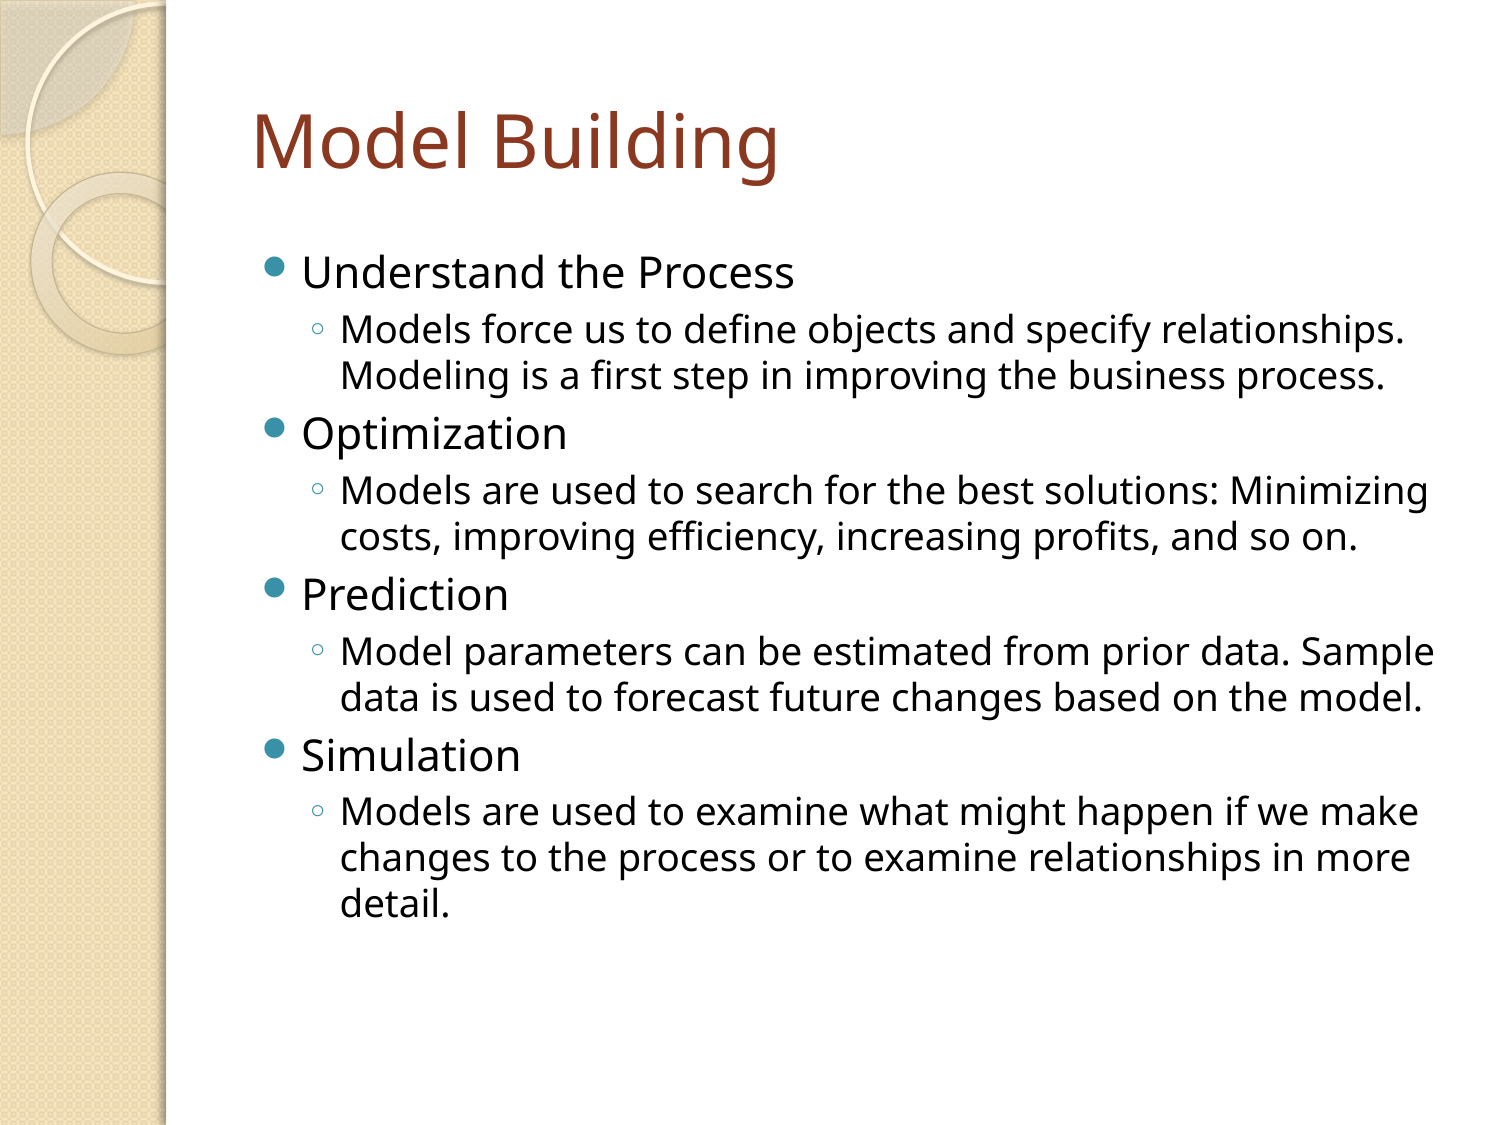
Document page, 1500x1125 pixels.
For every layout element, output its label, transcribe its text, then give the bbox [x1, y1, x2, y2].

list Understand the Process Models force us to define objects and specify relationships. Modeling is a first step in improving the business process. Optimization Models are used to search for the best solutions: Minimizing costs, improving efficiency, increasing profits, and so on. Prediction Model parameters can be estimated from prior data. Sample data is used to forecast future changes based on the model. Simulation Models are used to examine what might happen if we make changes to the process or to examine relationships in more detail. [235, 237, 1466, 1025]
title Model Building [235, 45, 1466, 233]
